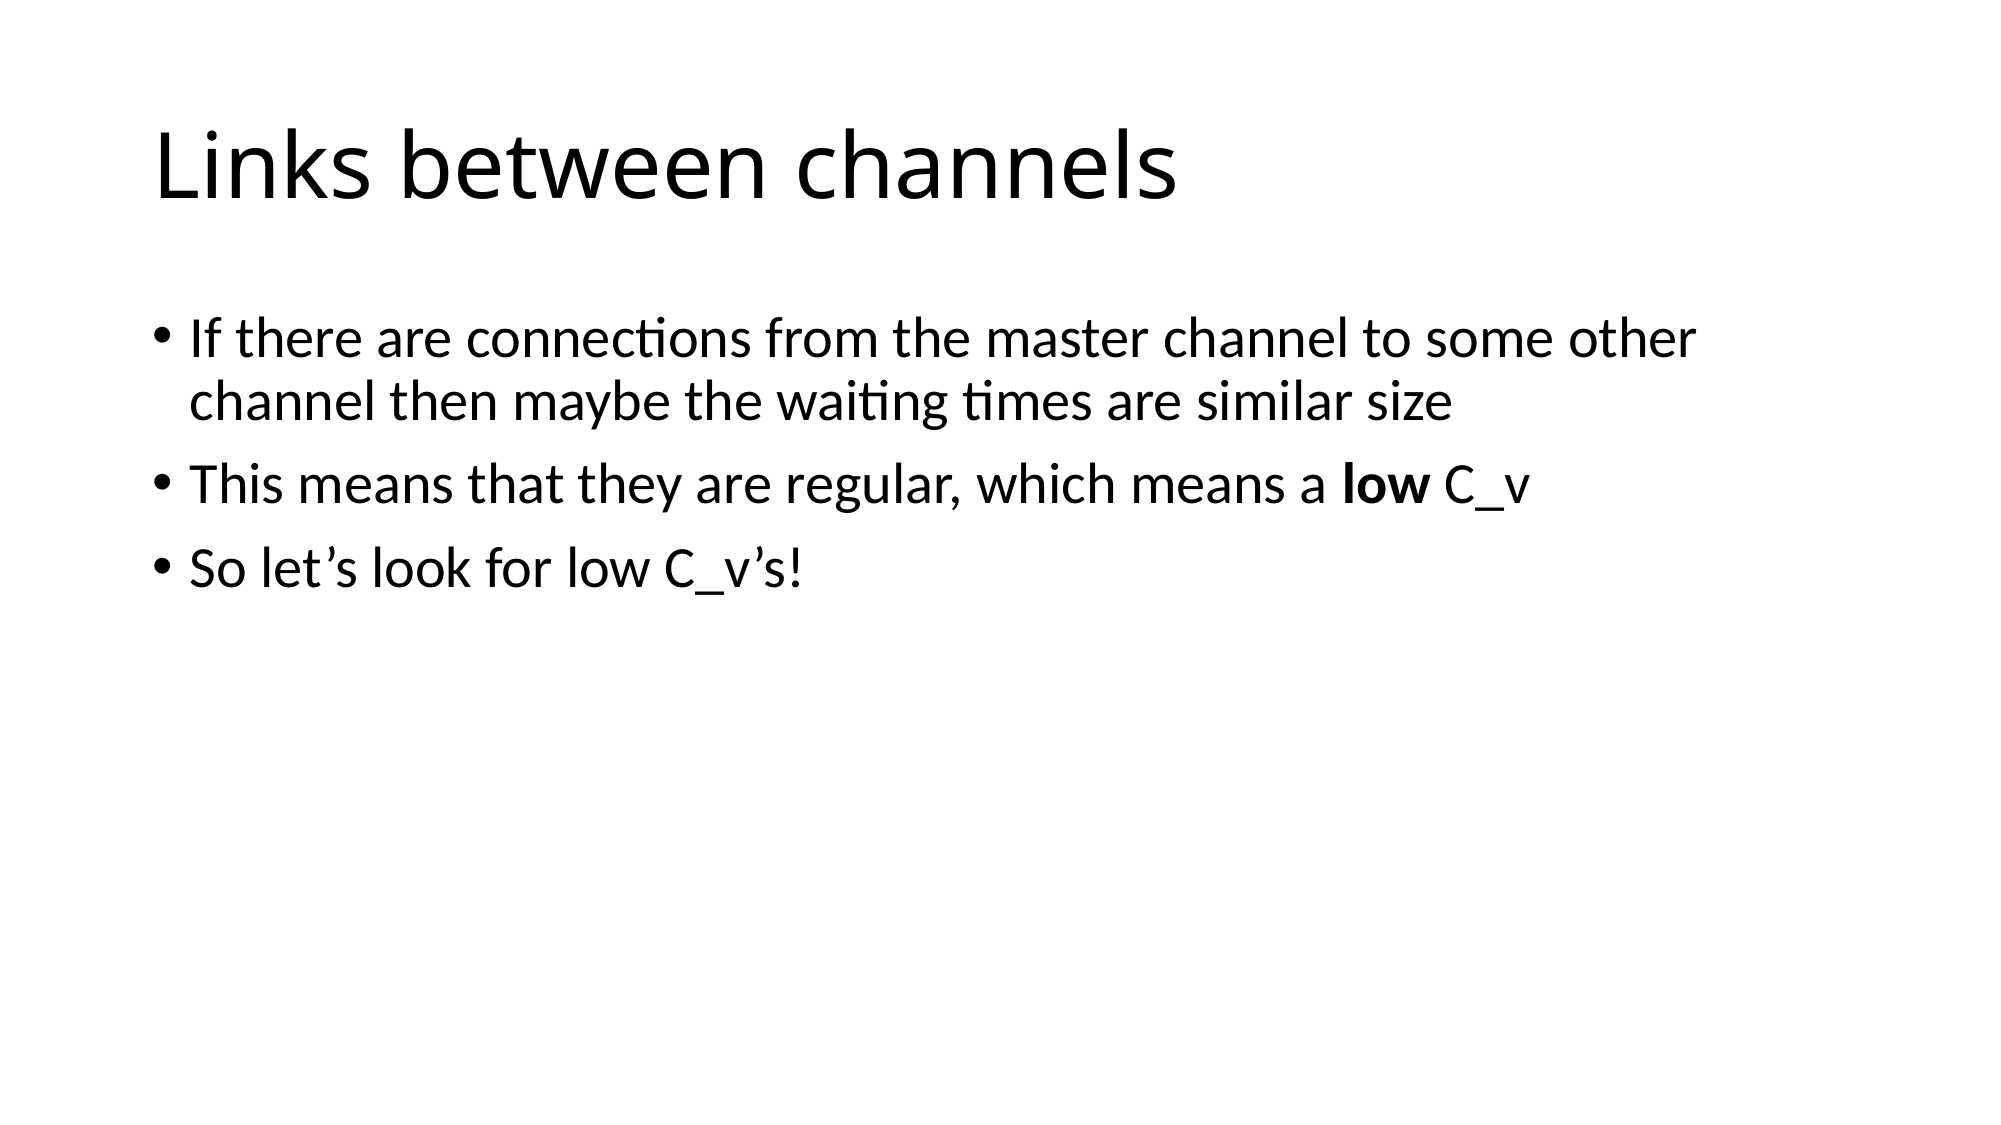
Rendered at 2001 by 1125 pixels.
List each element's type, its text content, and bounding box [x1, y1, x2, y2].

title Links between channels [137, 59, 1863, 278]
list If there are connections from the master channel to some other channel then maybe the waiting times are similar size This means that they are regular, which means a low C_v So let’s look for low C_v’s! [137, 299, 1863, 1014]
